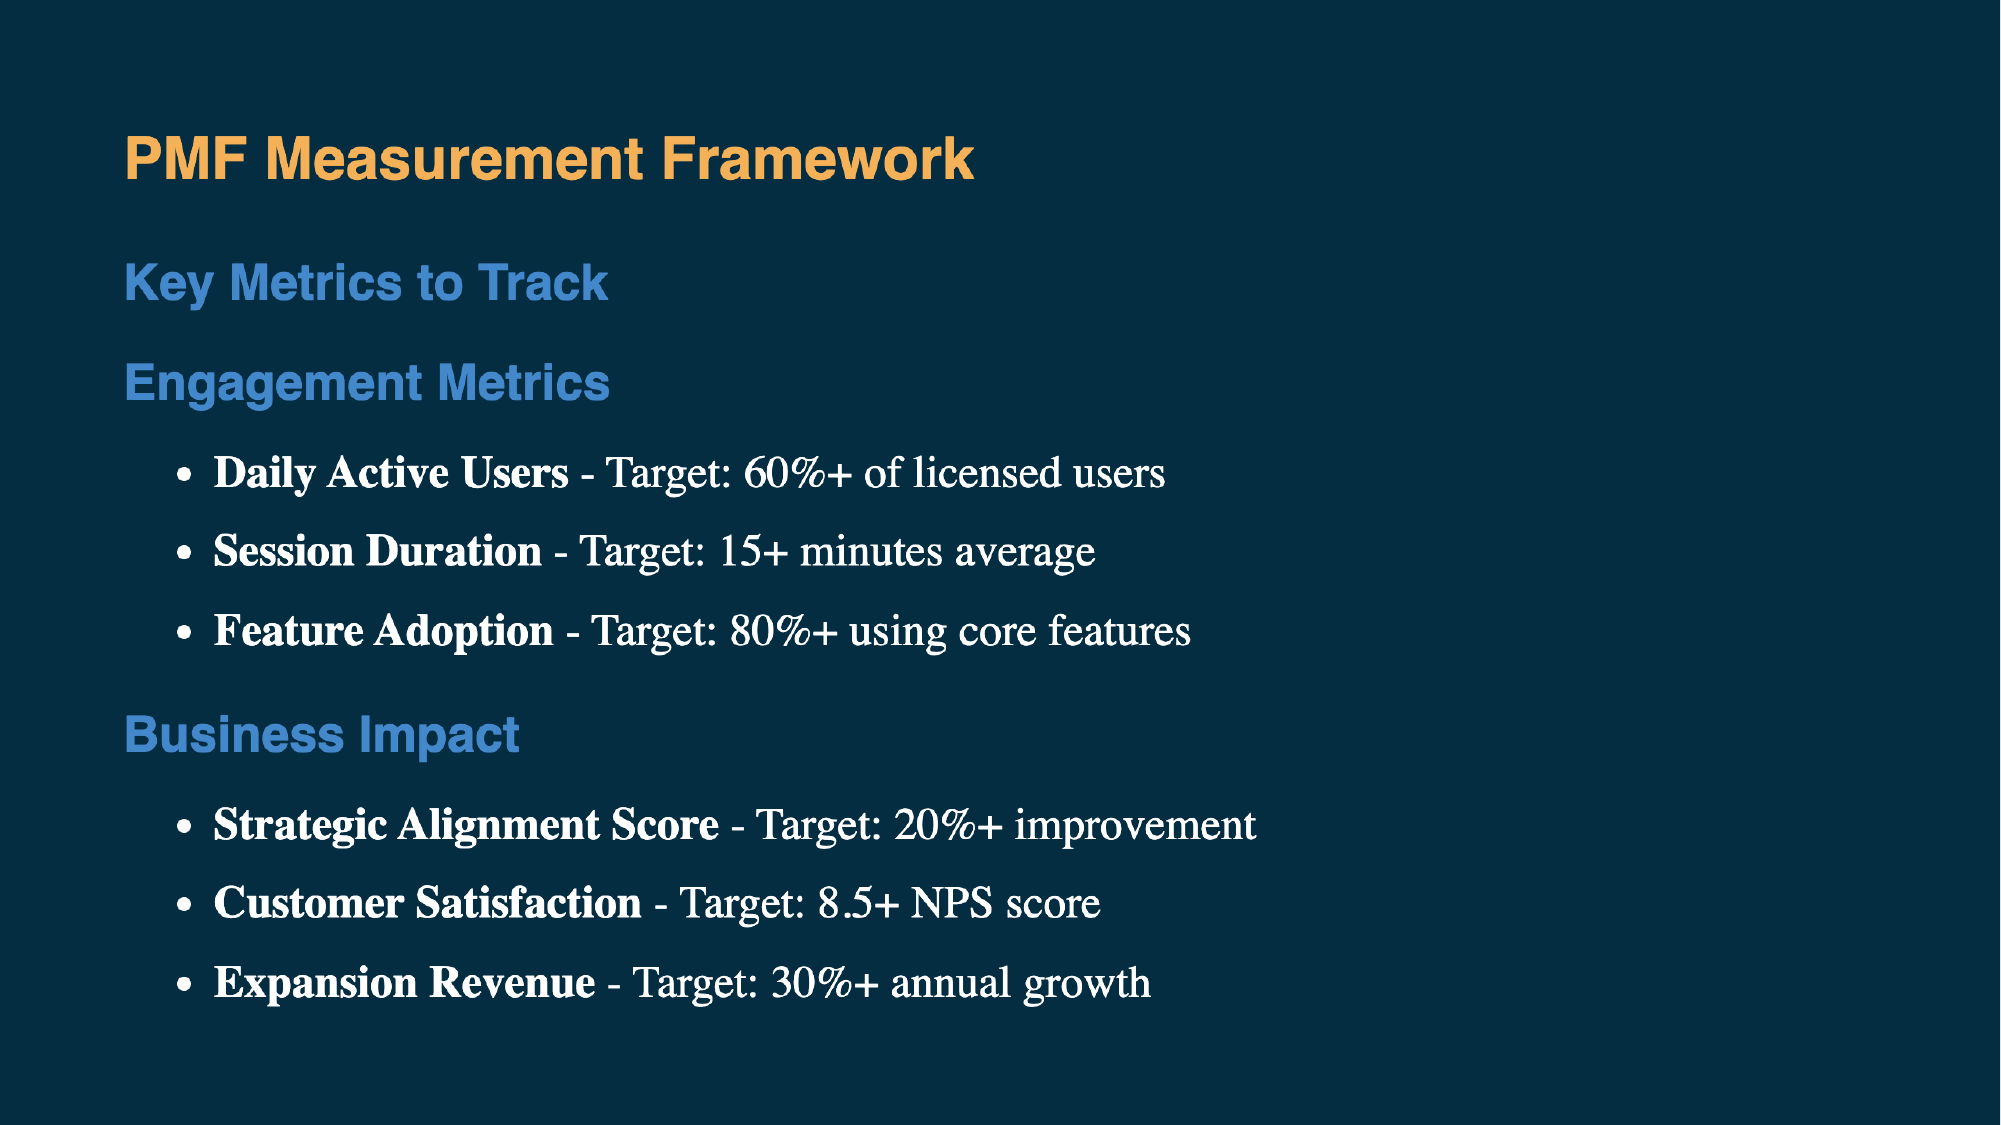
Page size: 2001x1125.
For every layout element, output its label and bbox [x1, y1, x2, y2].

picture [558, 372, 581, 400]
picture [263, 724, 288, 752]
picture [819, 834, 836, 842]
picture [642, 545, 659, 558]
picture [792, 623, 798, 633]
picture [362, 716, 369, 751]
picture [527, 272, 551, 300]
picture [918, 809, 926, 839]
picture [905, 625, 911, 644]
picture [480, 896, 490, 917]
picture [313, 818, 331, 839]
picture [663, 545, 679, 565]
picture [700, 818, 718, 839]
picture [537, 976, 547, 996]
picture [548, 896, 565, 917]
picture [408, 466, 422, 487]
picture [178, 978, 190, 990]
picture [162, 725, 186, 752]
picture [526, 976, 536, 996]
picture [913, 977, 921, 996]
picture [337, 273, 344, 299]
picture [498, 976, 504, 985]
picture [178, 820, 190, 832]
picture [838, 148, 882, 178]
picture [541, 818, 558, 839]
picture [191, 724, 215, 752]
picture [255, 818, 273, 838]
picture [1142, 625, 1148, 644]
picture [829, 465, 851, 486]
picture [272, 272, 296, 300]
picture [376, 614, 402, 644]
picture [826, 967, 844, 997]
picture [946, 137, 973, 178]
picture [681, 818, 698, 838]
picture [245, 976, 265, 996]
picture [618, 635, 626, 645]
picture [928, 624, 946, 639]
picture [307, 372, 344, 399]
picture [634, 968, 658, 996]
picture [1005, 624, 1016, 644]
picture [668, 466, 686, 492]
picture [596, 896, 615, 917]
picture [923, 147, 941, 178]
picture [876, 895, 898, 917]
picture [420, 724, 445, 762]
picture [960, 823, 968, 838]
picture [277, 372, 301, 400]
picture [957, 545, 975, 565]
picture [709, 462, 719, 487]
picture [826, 887, 837, 899]
picture [1024, 898, 1041, 917]
picture [781, 459, 787, 486]
picture [737, 972, 744, 997]
picture [1224, 819, 1230, 838]
picture [1065, 624, 1081, 645]
picture [291, 724, 315, 752]
picture [839, 818, 855, 839]
picture [1021, 545, 1027, 565]
picture [744, 535, 759, 561]
picture [960, 626, 975, 645]
picture [552, 480, 558, 487]
picture [971, 887, 991, 917]
picture [945, 976, 953, 996]
picture [1045, 896, 1064, 917]
picture [695, 978, 703, 990]
picture [810, 545, 821, 565]
picture [1139, 976, 1148, 996]
picture [897, 833, 914, 838]
picture [990, 977, 997, 997]
picture [356, 818, 364, 838]
picture [478, 818, 499, 838]
picture [407, 615, 429, 645]
picture [381, 147, 409, 180]
picture [418, 266, 432, 300]
picture [1026, 978, 1043, 1002]
picture [1069, 897, 1075, 917]
picture [878, 624, 886, 630]
picture [746, 458, 758, 486]
picture [583, 896, 593, 917]
picture [1155, 624, 1172, 645]
picture [946, 888, 958, 917]
picture [234, 988, 243, 996]
picture [740, 912, 758, 927]
picture [1033, 976, 1060, 996]
picture [215, 457, 245, 486]
picture [532, 466, 550, 486]
picture [931, 810, 937, 838]
picture [369, 818, 386, 839]
picture [946, 466, 956, 472]
picture [367, 535, 397, 565]
picture [386, 896, 404, 917]
picture [561, 818, 582, 838]
picture [506, 366, 521, 400]
picture [507, 545, 515, 565]
picture [462, 457, 492, 488]
picture [530, 624, 540, 644]
picture [295, 466, 311, 490]
picture [802, 473, 808, 483]
picture [178, 898, 190, 910]
picture [452, 147, 469, 178]
picture [818, 818, 836, 832]
picture [1018, 818, 1023, 838]
picture [273, 896, 288, 917]
picture [240, 545, 257, 565]
picture [1105, 621, 1116, 645]
picture [350, 272, 373, 300]
picture [721, 147, 749, 180]
picture [741, 896, 759, 911]
picture [981, 624, 1000, 645]
picture [727, 897, 733, 917]
picture [960, 466, 977, 487]
picture [219, 372, 243, 400]
picture [894, 625, 898, 644]
picture [837, 981, 844, 996]
picture [1075, 467, 1094, 487]
picture [822, 545, 833, 565]
picture [678, 976, 692, 996]
picture [449, 724, 473, 752]
picture [433, 967, 459, 996]
picture [1086, 624, 1103, 645]
picture [468, 537, 481, 565]
picture [512, 466, 529, 487]
picture [455, 624, 477, 654]
picture [1077, 545, 1093, 565]
picture [928, 545, 941, 565]
picture [333, 818, 354, 848]
picture [1177, 625, 1190, 644]
picture [794, 968, 801, 996]
picture [1003, 966, 1007, 996]
picture [585, 372, 608, 400]
picture [351, 896, 364, 917]
picture [755, 459, 776, 487]
picture [506, 976, 523, 997]
picture [783, 829, 791, 839]
picture [695, 620, 705, 645]
picture [766, 616, 773, 644]
picture [446, 545, 466, 565]
picture [724, 536, 732, 565]
picture [1056, 545, 1074, 559]
picture [161, 272, 185, 300]
picture [178, 626, 190, 638]
picture [216, 137, 246, 178]
picture [1040, 457, 1060, 487]
picture [243, 624, 260, 645]
picture [732, 615, 749, 644]
picture [301, 624, 323, 645]
picture [584, 264, 607, 299]
picture [444, 808, 451, 814]
picture [551, 976, 563, 997]
picture [436, 272, 462, 300]
picture [765, 543, 787, 565]
picture [922, 976, 930, 996]
picture [652, 647, 667, 655]
picture [455, 818, 476, 848]
picture [893, 986, 900, 997]
picture [792, 458, 810, 474]
picture [422, 466, 428, 474]
picture [479, 264, 508, 299]
picture [1118, 971, 1126, 997]
picture [1177, 819, 1187, 838]
picture [477, 724, 501, 752]
picture [285, 617, 297, 645]
picture [319, 724, 343, 752]
picture [688, 466, 705, 487]
picture [379, 372, 402, 399]
picture [803, 818, 816, 838]
picture [432, 624, 452, 645]
picture [128, 137, 160, 178]
picture [276, 818, 296, 839]
picture [899, 809, 913, 829]
picture [1004, 469, 1016, 486]
picture [1024, 1000, 1039, 1006]
picture [1151, 467, 1164, 486]
picture [233, 967, 240, 973]
picture [940, 468, 955, 487]
picture [929, 640, 945, 647]
picture [294, 976, 313, 997]
picture [693, 991, 712, 1006]
picture [632, 466, 650, 487]
picture [1125, 819, 1138, 838]
picture [268, 976, 290, 1006]
picture [653, 624, 671, 639]
picture [494, 480, 501, 487]
picture [216, 808, 236, 839]
picture [345, 624, 362, 645]
picture [493, 896, 508, 917]
picture [814, 623, 837, 644]
picture [607, 458, 632, 486]
picture [1136, 466, 1149, 486]
picture [756, 147, 801, 178]
picture [509, 272, 524, 299]
picture [665, 137, 694, 178]
picture [221, 725, 228, 751]
picture [1245, 815, 1256, 839]
picture [315, 147, 344, 180]
picture [372, 976, 391, 997]
picture [838, 545, 844, 565]
picture [860, 814, 869, 839]
picture [1101, 818, 1121, 839]
picture [215, 886, 243, 918]
picture [762, 896, 779, 917]
picture [127, 364, 154, 399]
picture [1232, 818, 1240, 838]
picture [167, 137, 207, 178]
picture [803, 545, 809, 565]
picture [417, 907, 426, 917]
picture [817, 842, 832, 848]
picture [807, 968, 814, 996]
picture [397, 456, 404, 462]
picture [789, 616, 801, 622]
picture [990, 466, 998, 486]
picture [954, 810, 966, 816]
picture [1064, 818, 1083, 848]
picture [618, 896, 640, 917]
picture [1082, 897, 1099, 917]
picture [577, 976, 594, 997]
picture [553, 466, 567, 487]
picture [778, 616, 786, 632]
picture [979, 817, 1002, 838]
picture [967, 624, 977, 630]
picture [555, 272, 578, 300]
picture [592, 616, 618, 644]
picture [683, 541, 693, 565]
picture [981, 986, 988, 997]
picture [666, 490, 681, 497]
picture [1119, 625, 1138, 645]
picture [810, 471, 822, 486]
picture [1030, 819, 1036, 838]
picture [930, 467, 934, 486]
picture [640, 560, 659, 575]
picture [888, 459, 901, 486]
picture [269, 137, 309, 178]
picture [416, 148, 443, 179]
picture [442, 896, 462, 917]
picture [1018, 625, 1034, 645]
picture [1074, 977, 1081, 996]
picture [917, 456, 921, 486]
picture [614, 808, 634, 839]
picture [1049, 615, 1062, 644]
picture [401, 545, 423, 565]
picture [811, 457, 817, 465]
picture [263, 624, 283, 645]
picture [674, 624, 690, 645]
picture [508, 624, 527, 645]
picture [247, 896, 279, 917]
picture [418, 886, 439, 917]
picture [1050, 818, 1059, 838]
picture [463, 976, 480, 997]
picture [316, 976, 336, 996]
picture [399, 808, 425, 838]
picture [127, 264, 157, 299]
picture [981, 466, 989, 486]
picture [1062, 977, 1075, 997]
picture [218, 615, 234, 644]
picture [298, 266, 313, 300]
picture [349, 372, 374, 400]
picture [653, 466, 665, 486]
picture [715, 976, 732, 997]
picture [283, 457, 291, 486]
picture [978, 545, 991, 565]
picture [913, 624, 922, 644]
picture [806, 147, 835, 180]
picture [230, 808, 236, 817]
picture [856, 975, 878, 996]
picture [308, 545, 328, 565]
picture [753, 615, 761, 645]
picture [160, 372, 183, 399]
picture [432, 809, 439, 838]
picture [430, 466, 447, 487]
picture [472, 147, 501, 180]
picture [240, 810, 253, 839]
picture [189, 372, 214, 410]
picture [496, 545, 504, 565]
picture [480, 372, 504, 400]
picture [1099, 467, 1111, 486]
picture [405, 976, 415, 996]
picture [483, 976, 498, 996]
picture [1146, 818, 1163, 839]
picture [1132, 967, 1138, 996]
picture [406, 366, 421, 400]
picture [819, 968, 827, 984]
picture [899, 976, 910, 997]
picture [757, 810, 783, 838]
picture [328, 896, 351, 917]
picture [216, 534, 236, 565]
picture [953, 817, 962, 834]
picture [700, 147, 718, 178]
picture [795, 629, 808, 644]
picture [776, 967, 790, 992]
picture [503, 818, 525, 838]
picture [873, 545, 891, 565]
picture [613, 829, 622, 839]
picture [557, 147, 587, 180]
picture [830, 968, 834, 978]
picture [394, 976, 404, 996]
picture [443, 818, 451, 838]
picture [348, 147, 375, 180]
picture [960, 977, 968, 997]
picture [706, 896, 723, 917]
picture [326, 624, 343, 644]
picture [178, 468, 190, 480]
picture [1168, 819, 1176, 838]
picture [341, 976, 356, 997]
picture [480, 617, 493, 645]
picture [627, 545, 633, 565]
picture [820, 888, 837, 917]
picture [943, 810, 951, 826]
picture [235, 724, 258, 751]
picture [1202, 818, 1219, 839]
picture [852, 625, 870, 645]
picture [376, 724, 413, 751]
picture [465, 889, 477, 917]
picture [866, 466, 885, 487]
picture [270, 466, 279, 486]
picture [1114, 466, 1131, 487]
picture [1035, 545, 1052, 565]
picture [1055, 567, 1068, 575]
picture [329, 456, 355, 486]
picture [484, 545, 493, 565]
picture [638, 624, 651, 644]
picture [215, 829, 225, 839]
picture [218, 967, 234, 996]
picture [850, 545, 857, 565]
picture [278, 545, 293, 565]
picture [913, 888, 940, 917]
picture [495, 466, 509, 487]
picture [895, 540, 905, 565]
picture [907, 545, 923, 565]
picture [247, 372, 272, 410]
picture [380, 459, 393, 487]
picture [875, 626, 887, 644]
picture [619, 624, 636, 645]
picture [248, 466, 268, 487]
picture [1189, 819, 1198, 838]
picture [927, 647, 941, 655]
picture [580, 536, 606, 565]
picture [784, 818, 801, 839]
picture [668, 977, 676, 997]
picture [233, 264, 267, 299]
picture [1008, 897, 1021, 917]
picture [659, 818, 678, 839]
picture [654, 641, 671, 648]
picture [1020, 466, 1037, 487]
picture [958, 888, 968, 903]
picture [495, 624, 503, 644]
picture [504, 718, 518, 752]
picture [395, 466, 404, 486]
picture [127, 716, 157, 751]
picture [178, 546, 190, 558]
picture [936, 976, 944, 996]
picture [659, 986, 666, 997]
picture [510, 886, 526, 917]
picture [526, 372, 540, 399]
picture [885, 147, 916, 180]
picture [318, 272, 332, 299]
picture [1088, 819, 1094, 838]
picture [782, 892, 793, 917]
picture [366, 896, 383, 917]
picture [296, 545, 306, 565]
picture [999, 545, 1016, 565]
picture [360, 466, 377, 487]
picture [545, 373, 551, 399]
picture [702, 976, 712, 988]
picture [606, 545, 624, 565]
picture [969, 977, 976, 996]
picture [541, 624, 551, 644]
picture [188, 273, 213, 310]
picture [306, 896, 325, 917]
picture [858, 545, 868, 565]
picture [1039, 819, 1048, 838]
picture [426, 545, 443, 565]
picture [507, 147, 551, 178]
picture [215, 555, 225, 565]
picture [331, 545, 354, 565]
picture [526, 896, 546, 917]
picture [527, 818, 536, 838]
picture [592, 147, 620, 178]
picture [1031, 896, 1041, 902]
picture [586, 811, 599, 839]
picture [233, 615, 240, 622]
picture [298, 810, 311, 839]
picture [855, 888, 871, 914]
picture [625, 139, 642, 179]
picture [519, 545, 541, 565]
picture [681, 888, 705, 917]
picture [440, 364, 474, 399]
picture [377, 272, 400, 300]
picture [290, 890, 304, 917]
picture [358, 976, 367, 996]
picture [1056, 560, 1073, 567]
picture [638, 818, 655, 839]
picture [261, 545, 275, 565]
picture [1086, 977, 1109, 996]
picture [568, 889, 580, 917]
picture [295, 491, 304, 496]
picture [563, 976, 573, 997]
